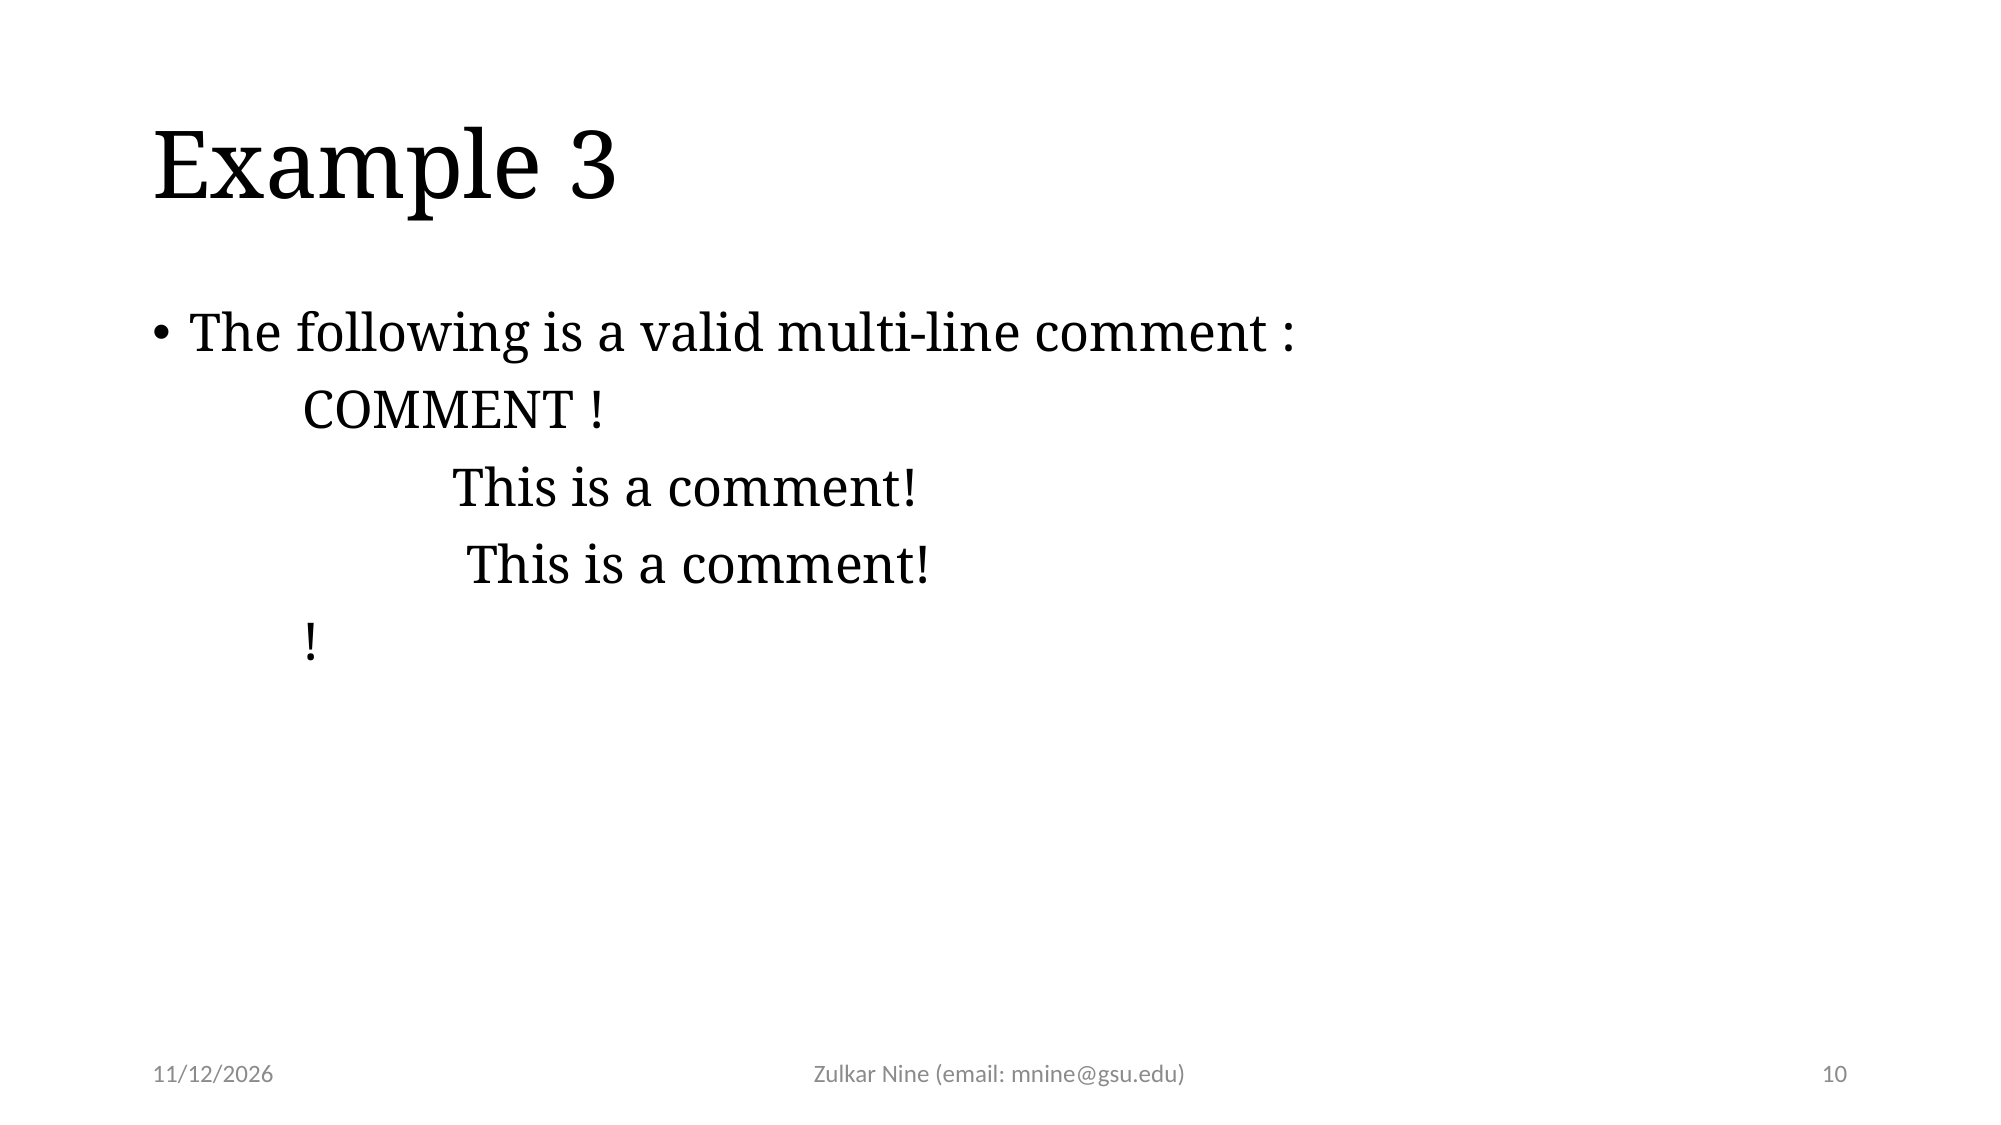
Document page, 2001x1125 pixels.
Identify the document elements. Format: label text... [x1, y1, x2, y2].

footer Zulkar Nine (email: mnine@gsu.edu) [662, 1042, 1338, 1103]
list The following is a valid multi-line comment : COMMENT ! This is a comment! This is a comment! ! [137, 299, 1863, 1014]
title Example 3 [137, 59, 1863, 278]
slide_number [137, 1042, 588, 1103]
slide_number 10 [1412, 1042, 1863, 1103]
